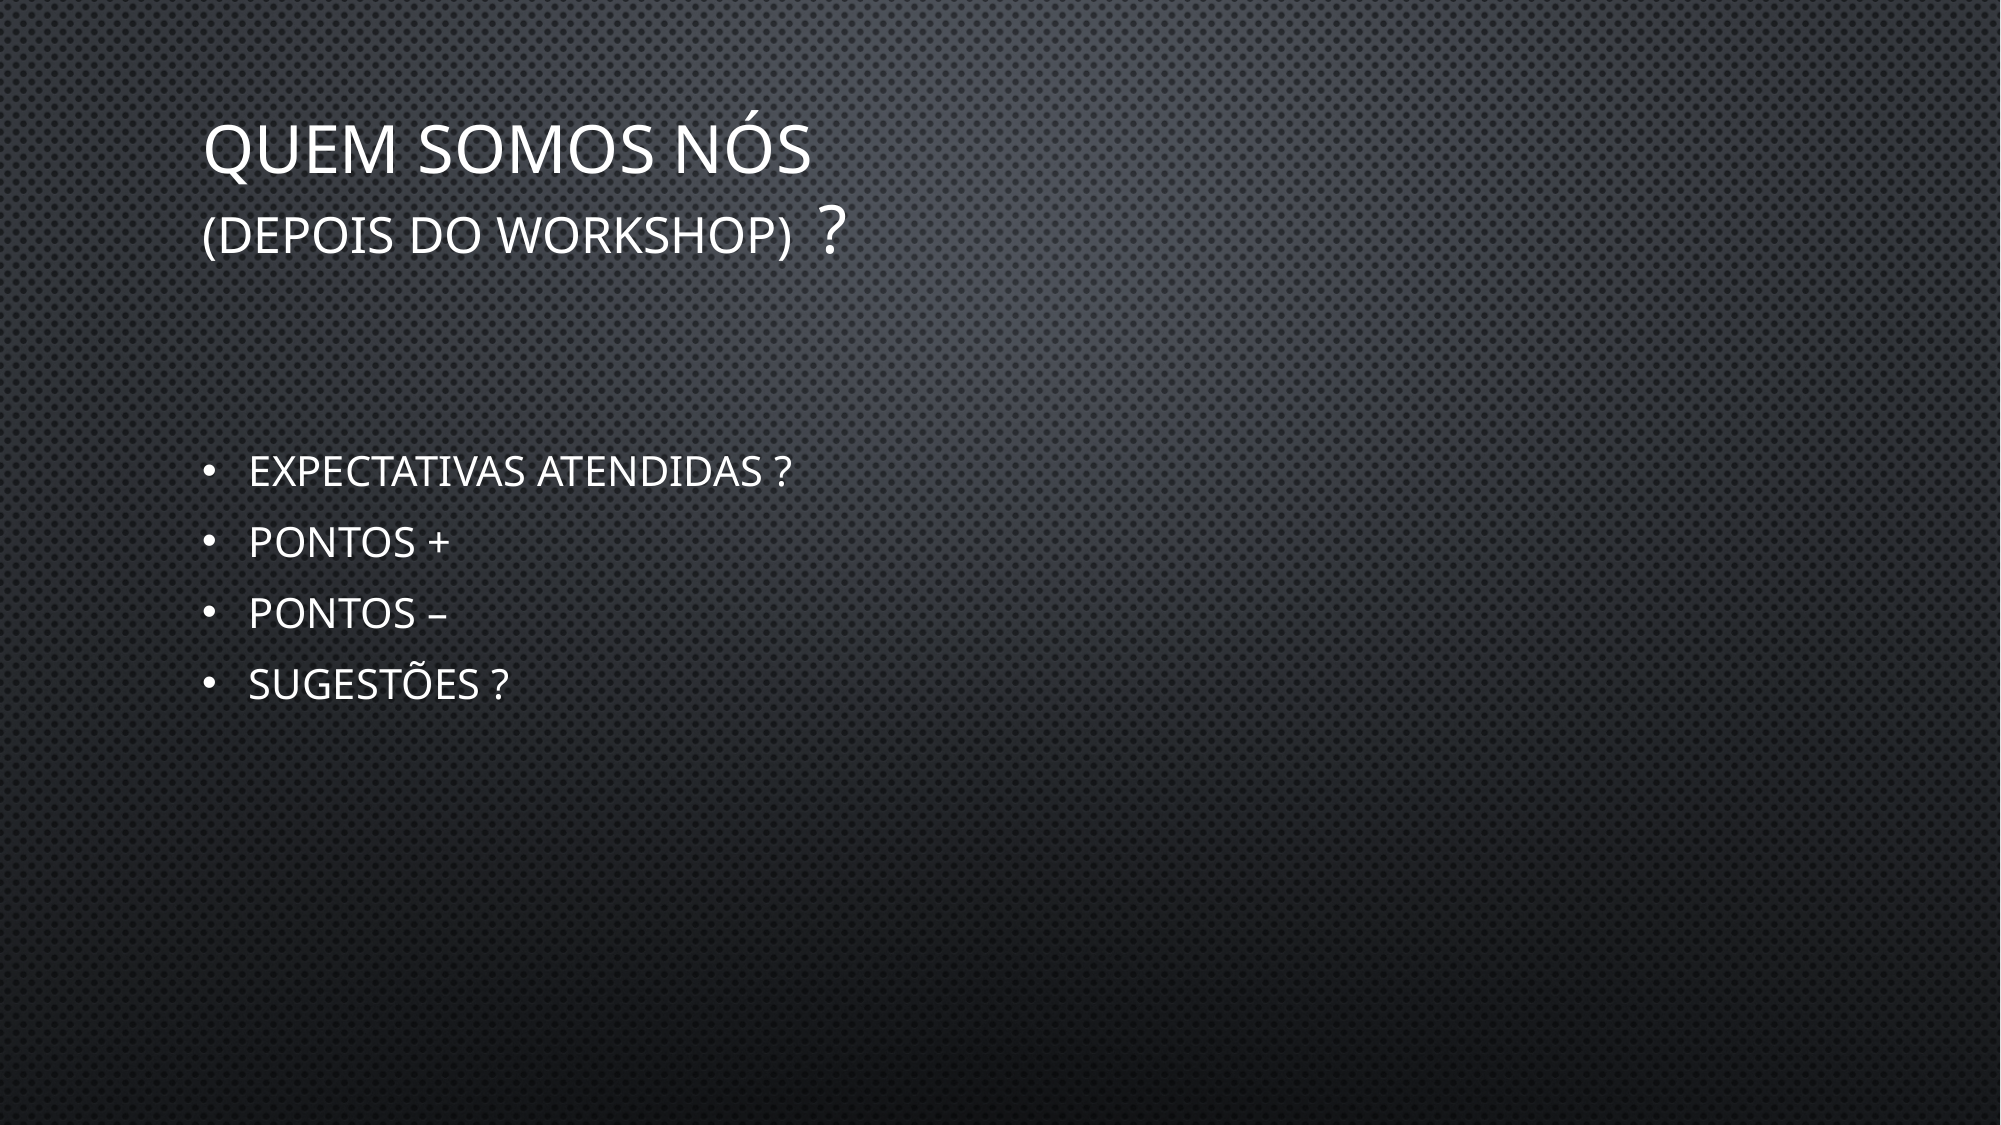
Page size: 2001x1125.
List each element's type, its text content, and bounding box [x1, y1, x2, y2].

text_box Quem somos nós (depois do workshop) ? [187, 99, 1813, 413]
text_box Expectativas atendidas ? Pontos + Pontos – Sugestões ? [187, 437, 1813, 950]
